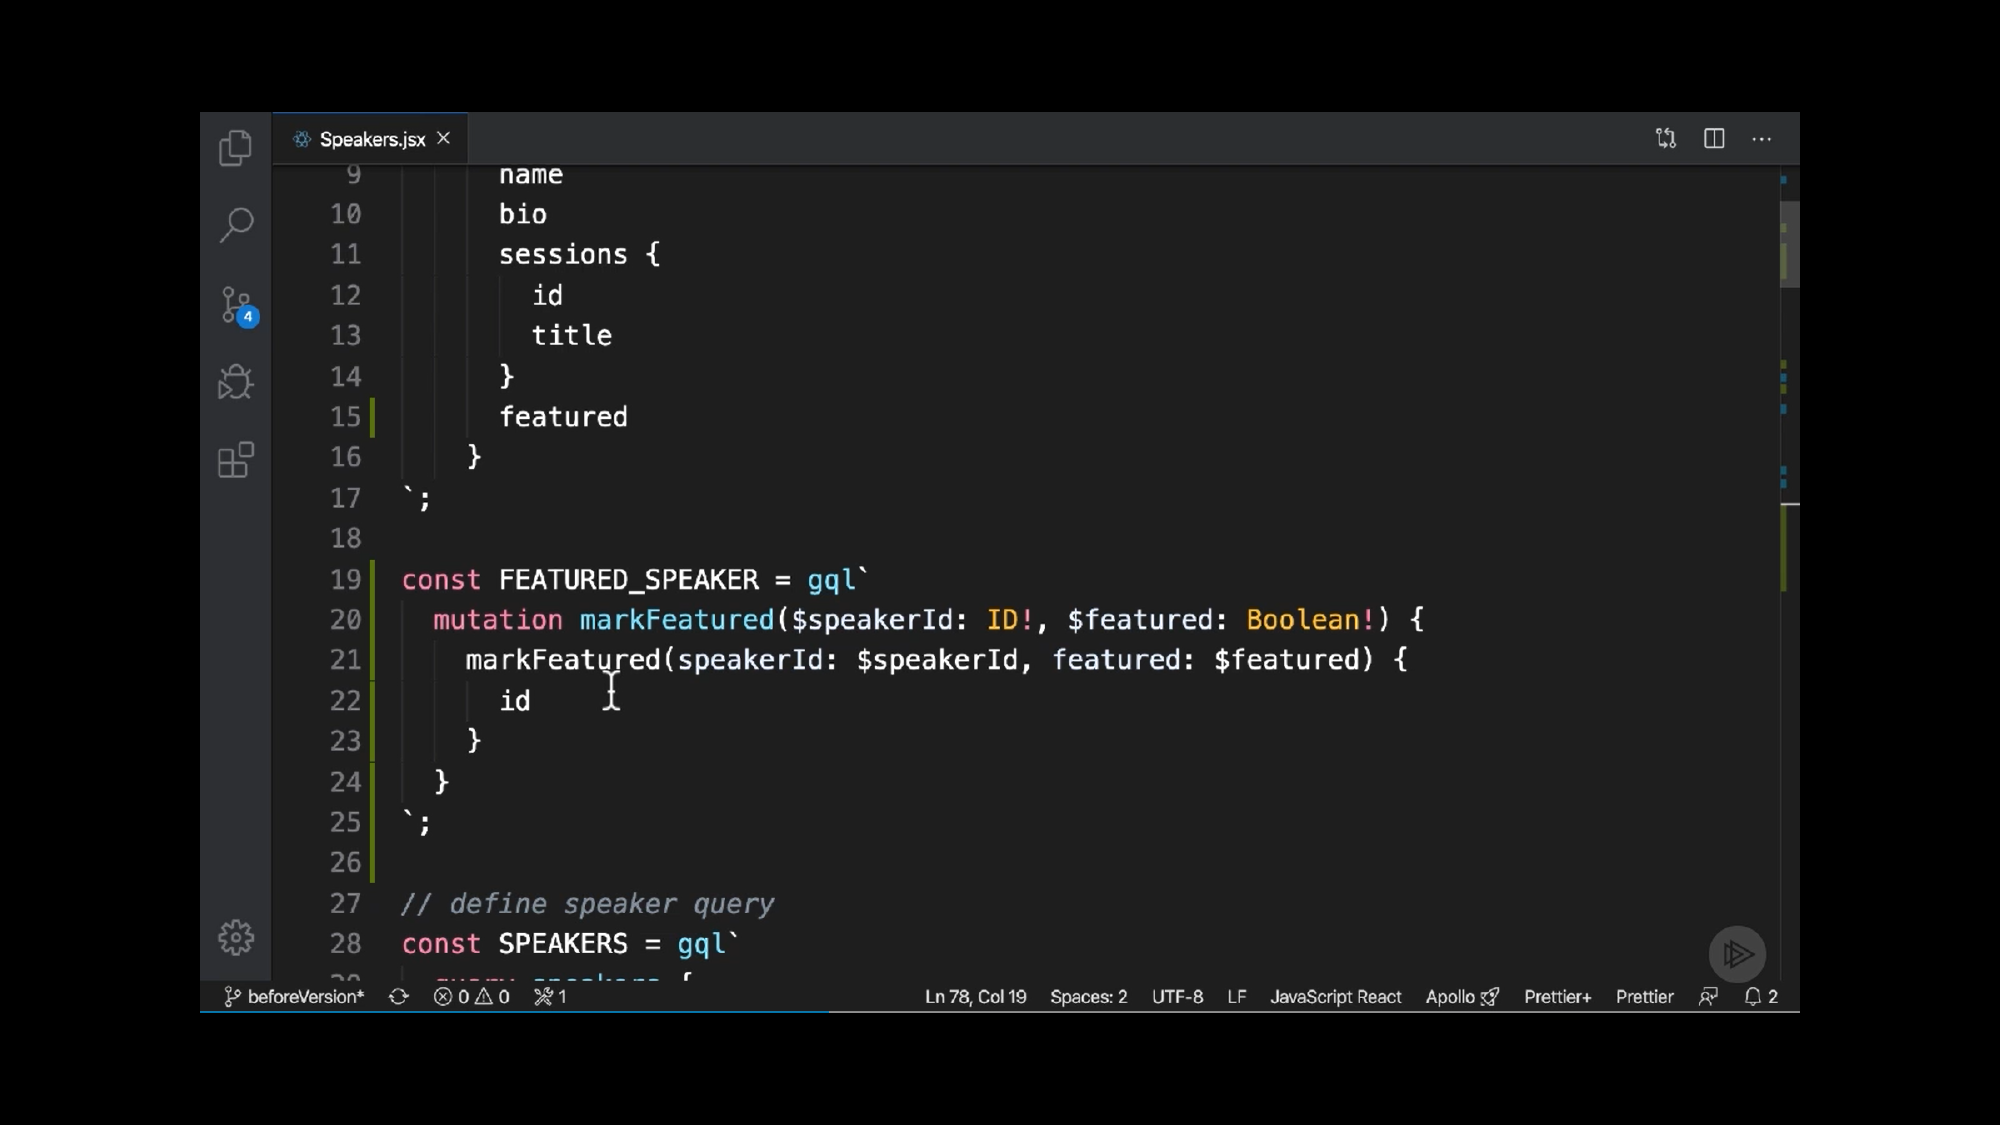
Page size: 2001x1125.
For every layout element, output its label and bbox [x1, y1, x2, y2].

picture [199, 112, 1800, 1013]
